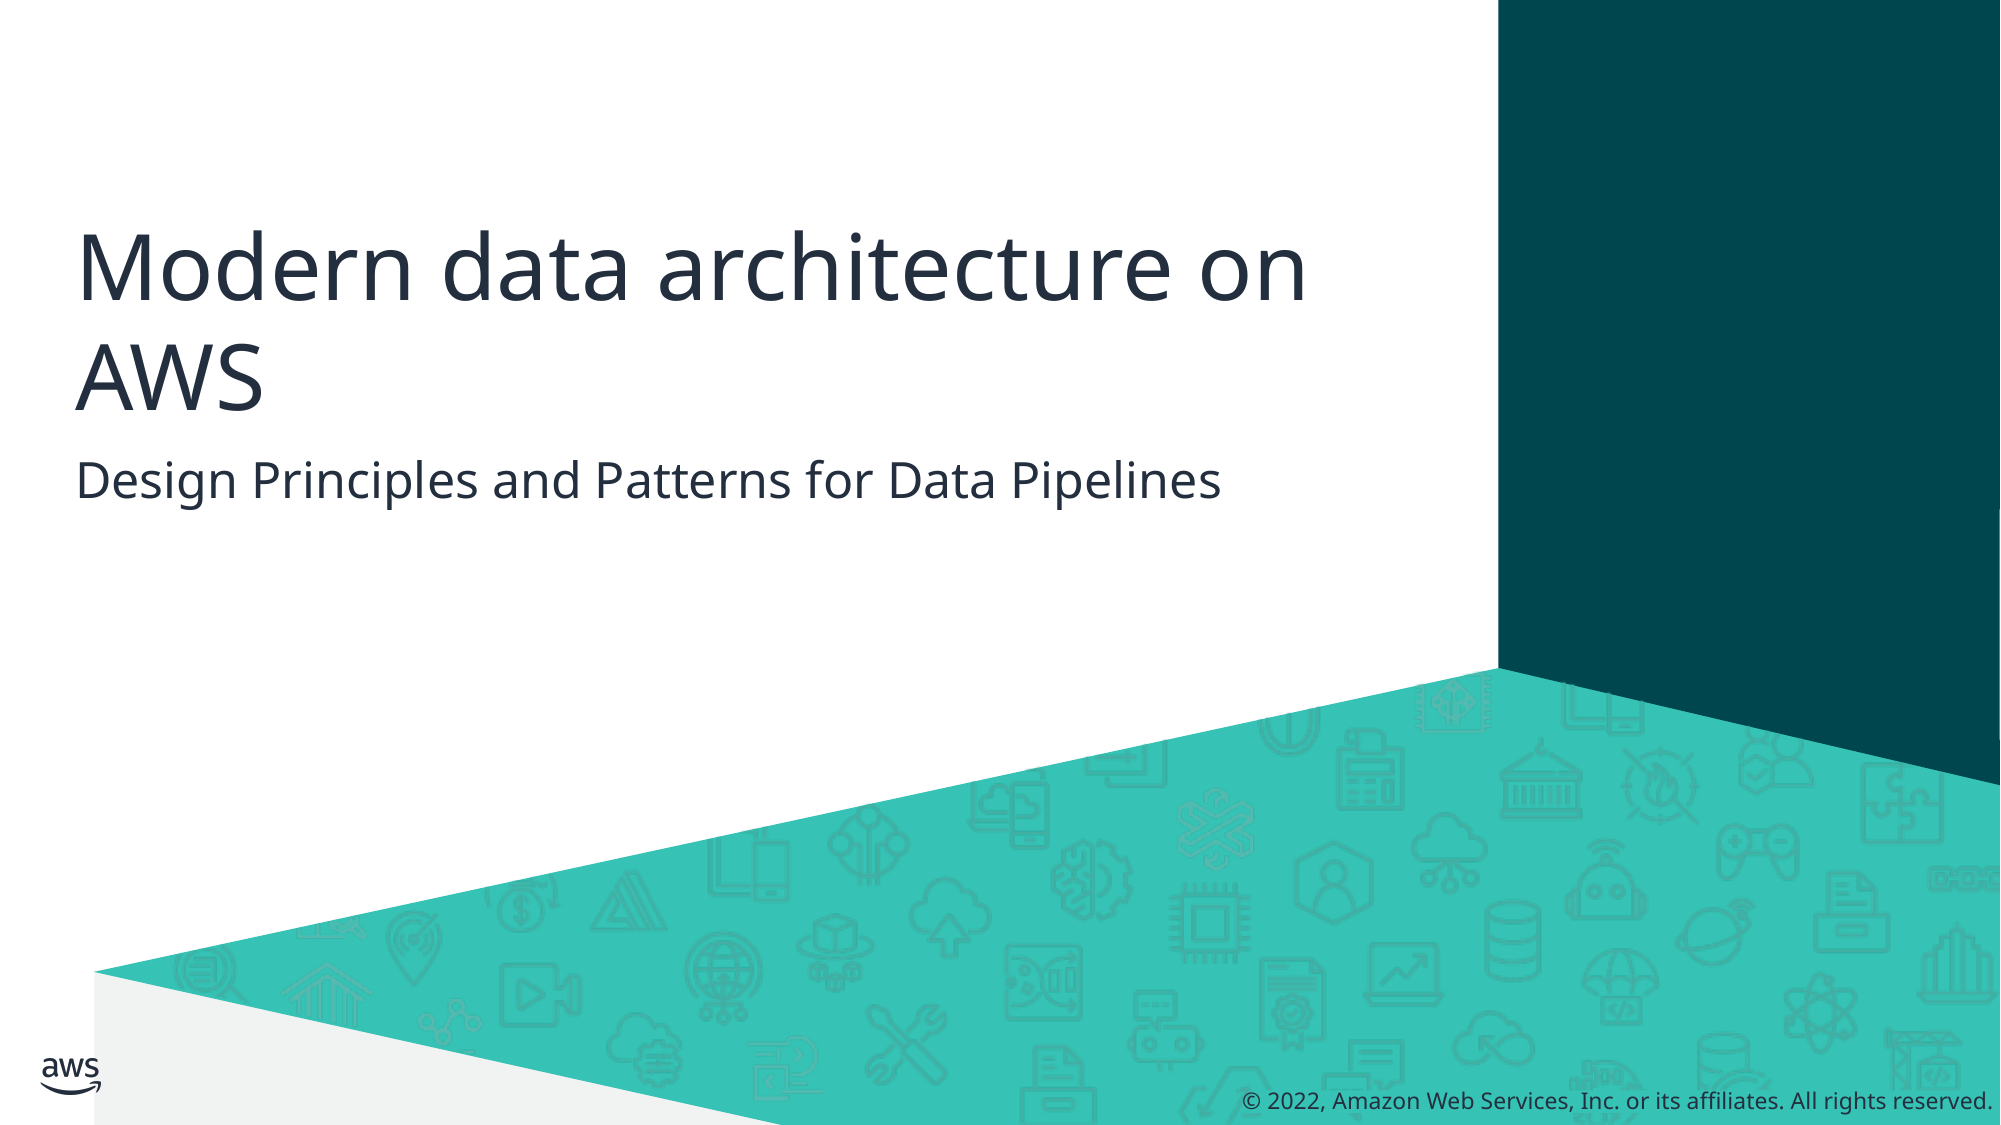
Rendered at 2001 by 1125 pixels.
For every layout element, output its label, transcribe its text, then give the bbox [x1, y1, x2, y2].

picture [40, 1058, 101, 1095]
subtitle Design Principles and Patterns for Data Pipelines [60, 440, 1499, 786]
title Modern data architecture on AWS [60, 60, 1499, 437]
